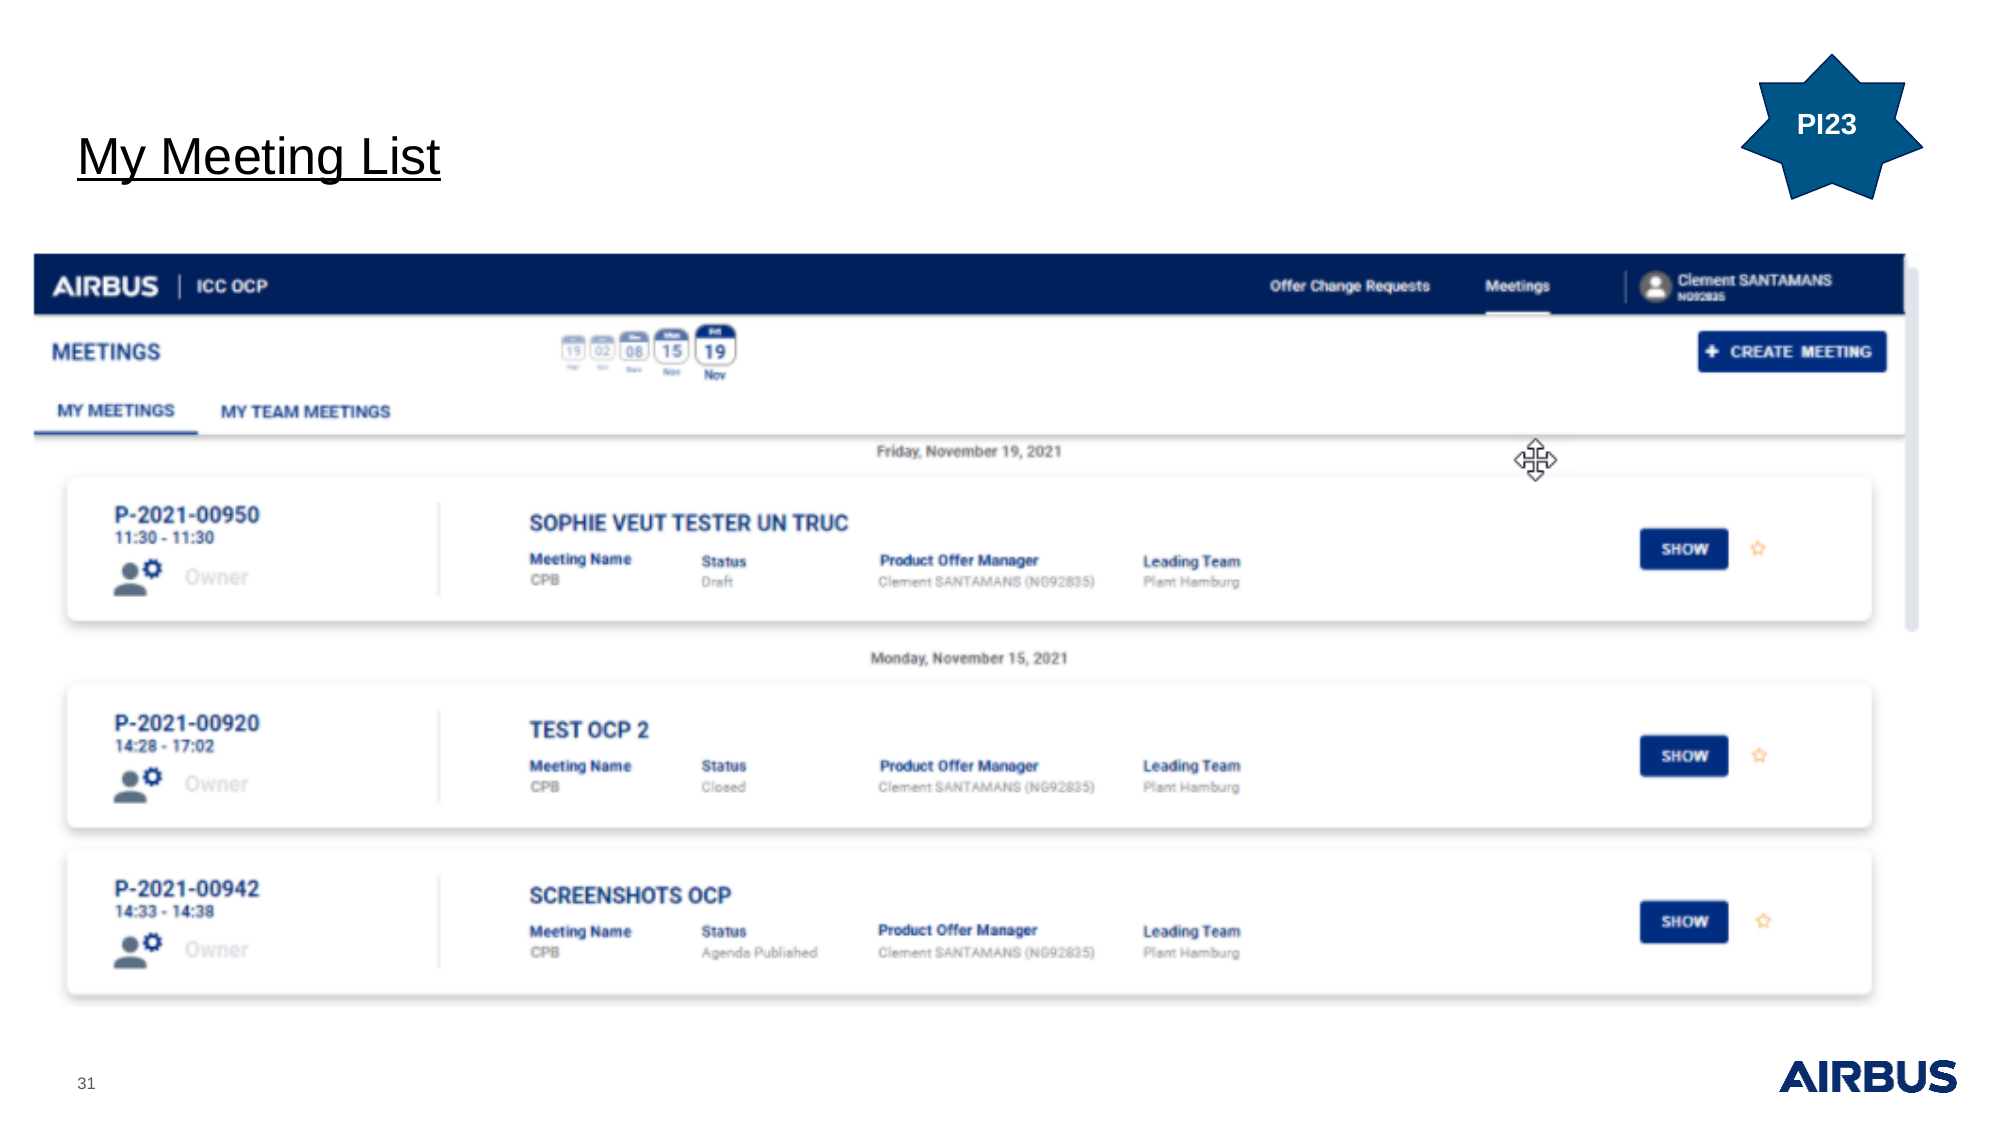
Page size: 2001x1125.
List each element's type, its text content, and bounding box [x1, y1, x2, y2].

picture [1776, 1057, 1959, 1095]
text_box PI23 [1741, 54, 1923, 200]
picture [24, 241, 1923, 1016]
title My Meeting List [77, 107, 1923, 241]
slide_number ‹#› [77, 1057, 126, 1093]
